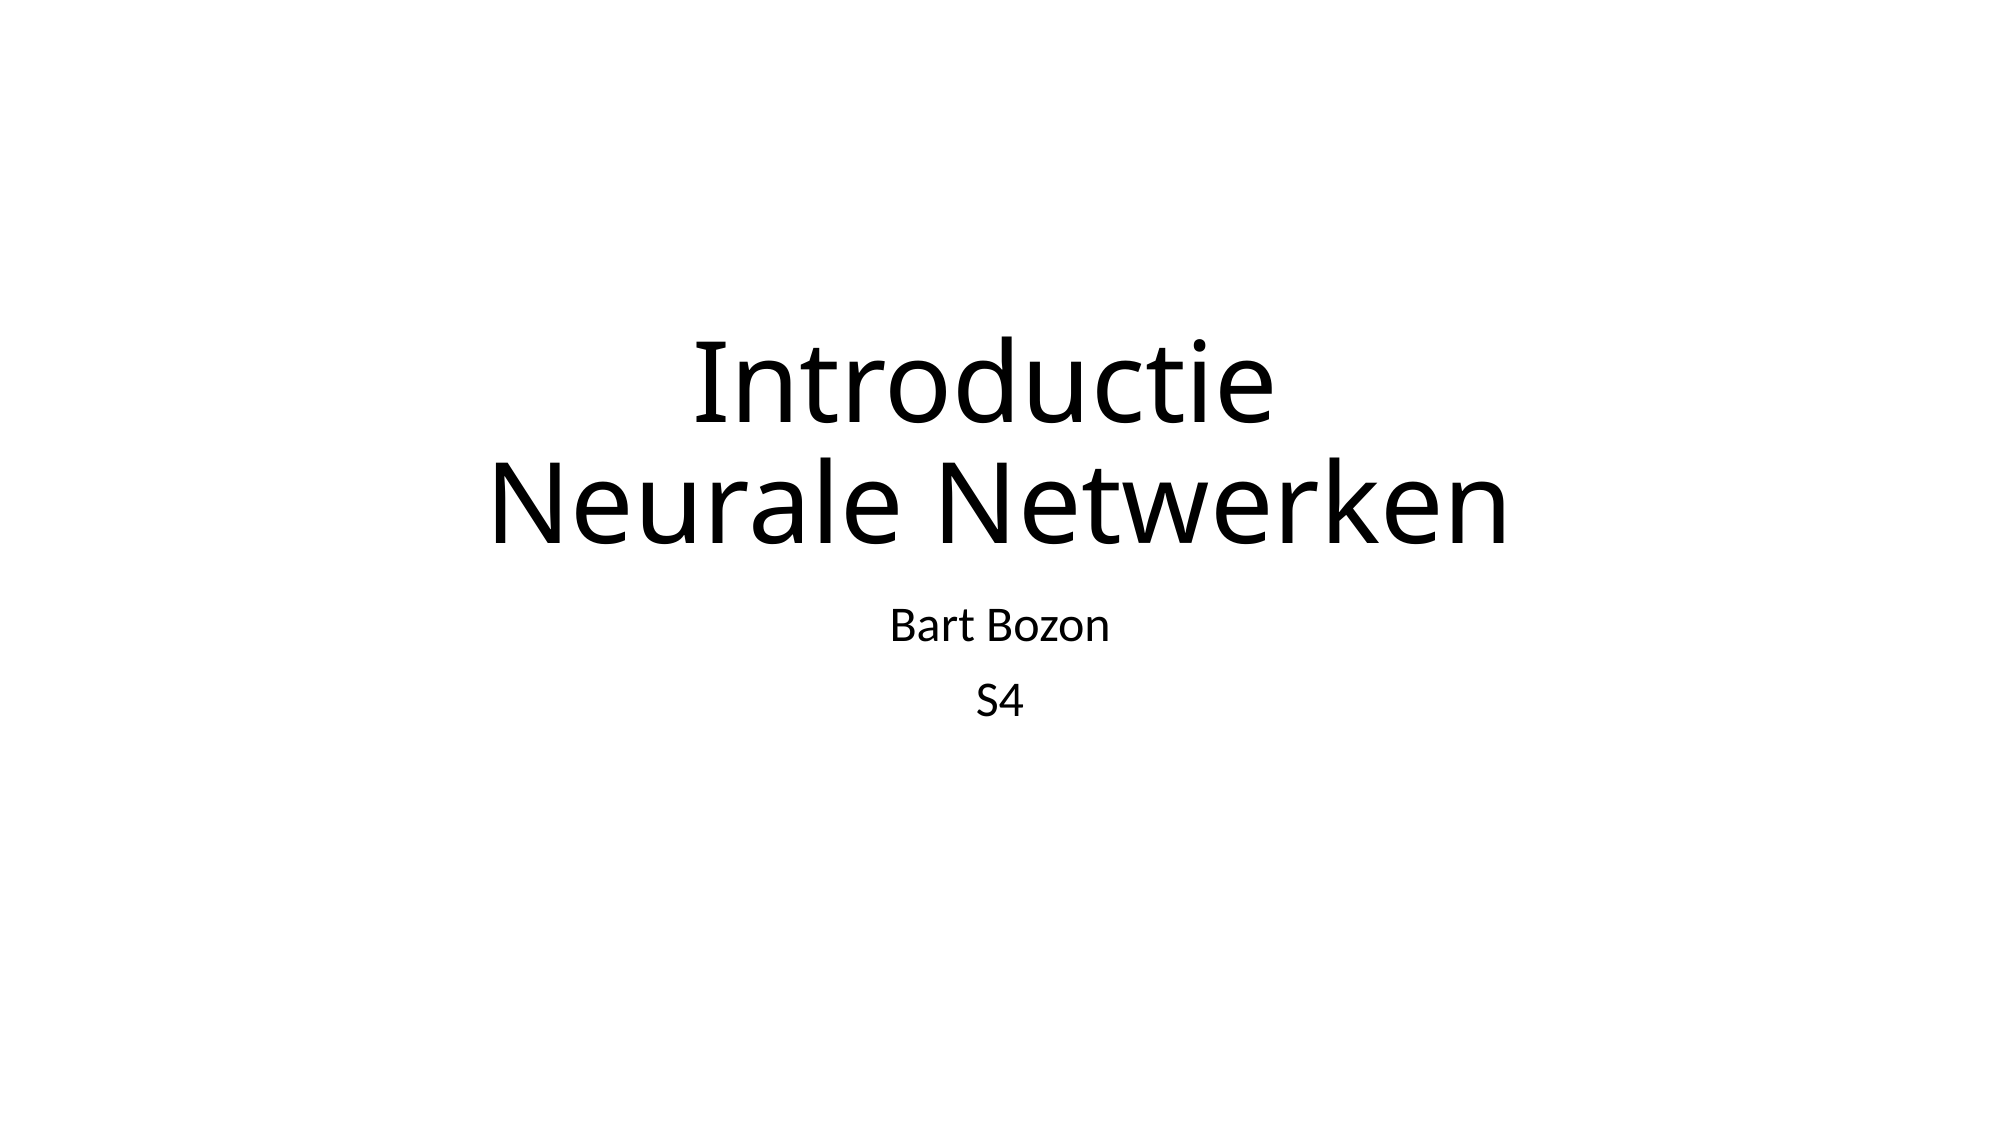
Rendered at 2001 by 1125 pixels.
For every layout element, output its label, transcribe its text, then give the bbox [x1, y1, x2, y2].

title Introductie Neurale Netwerken [249, 184, 1750, 576]
subtitle Bart Bozon S4 [249, 590, 1750, 863]
